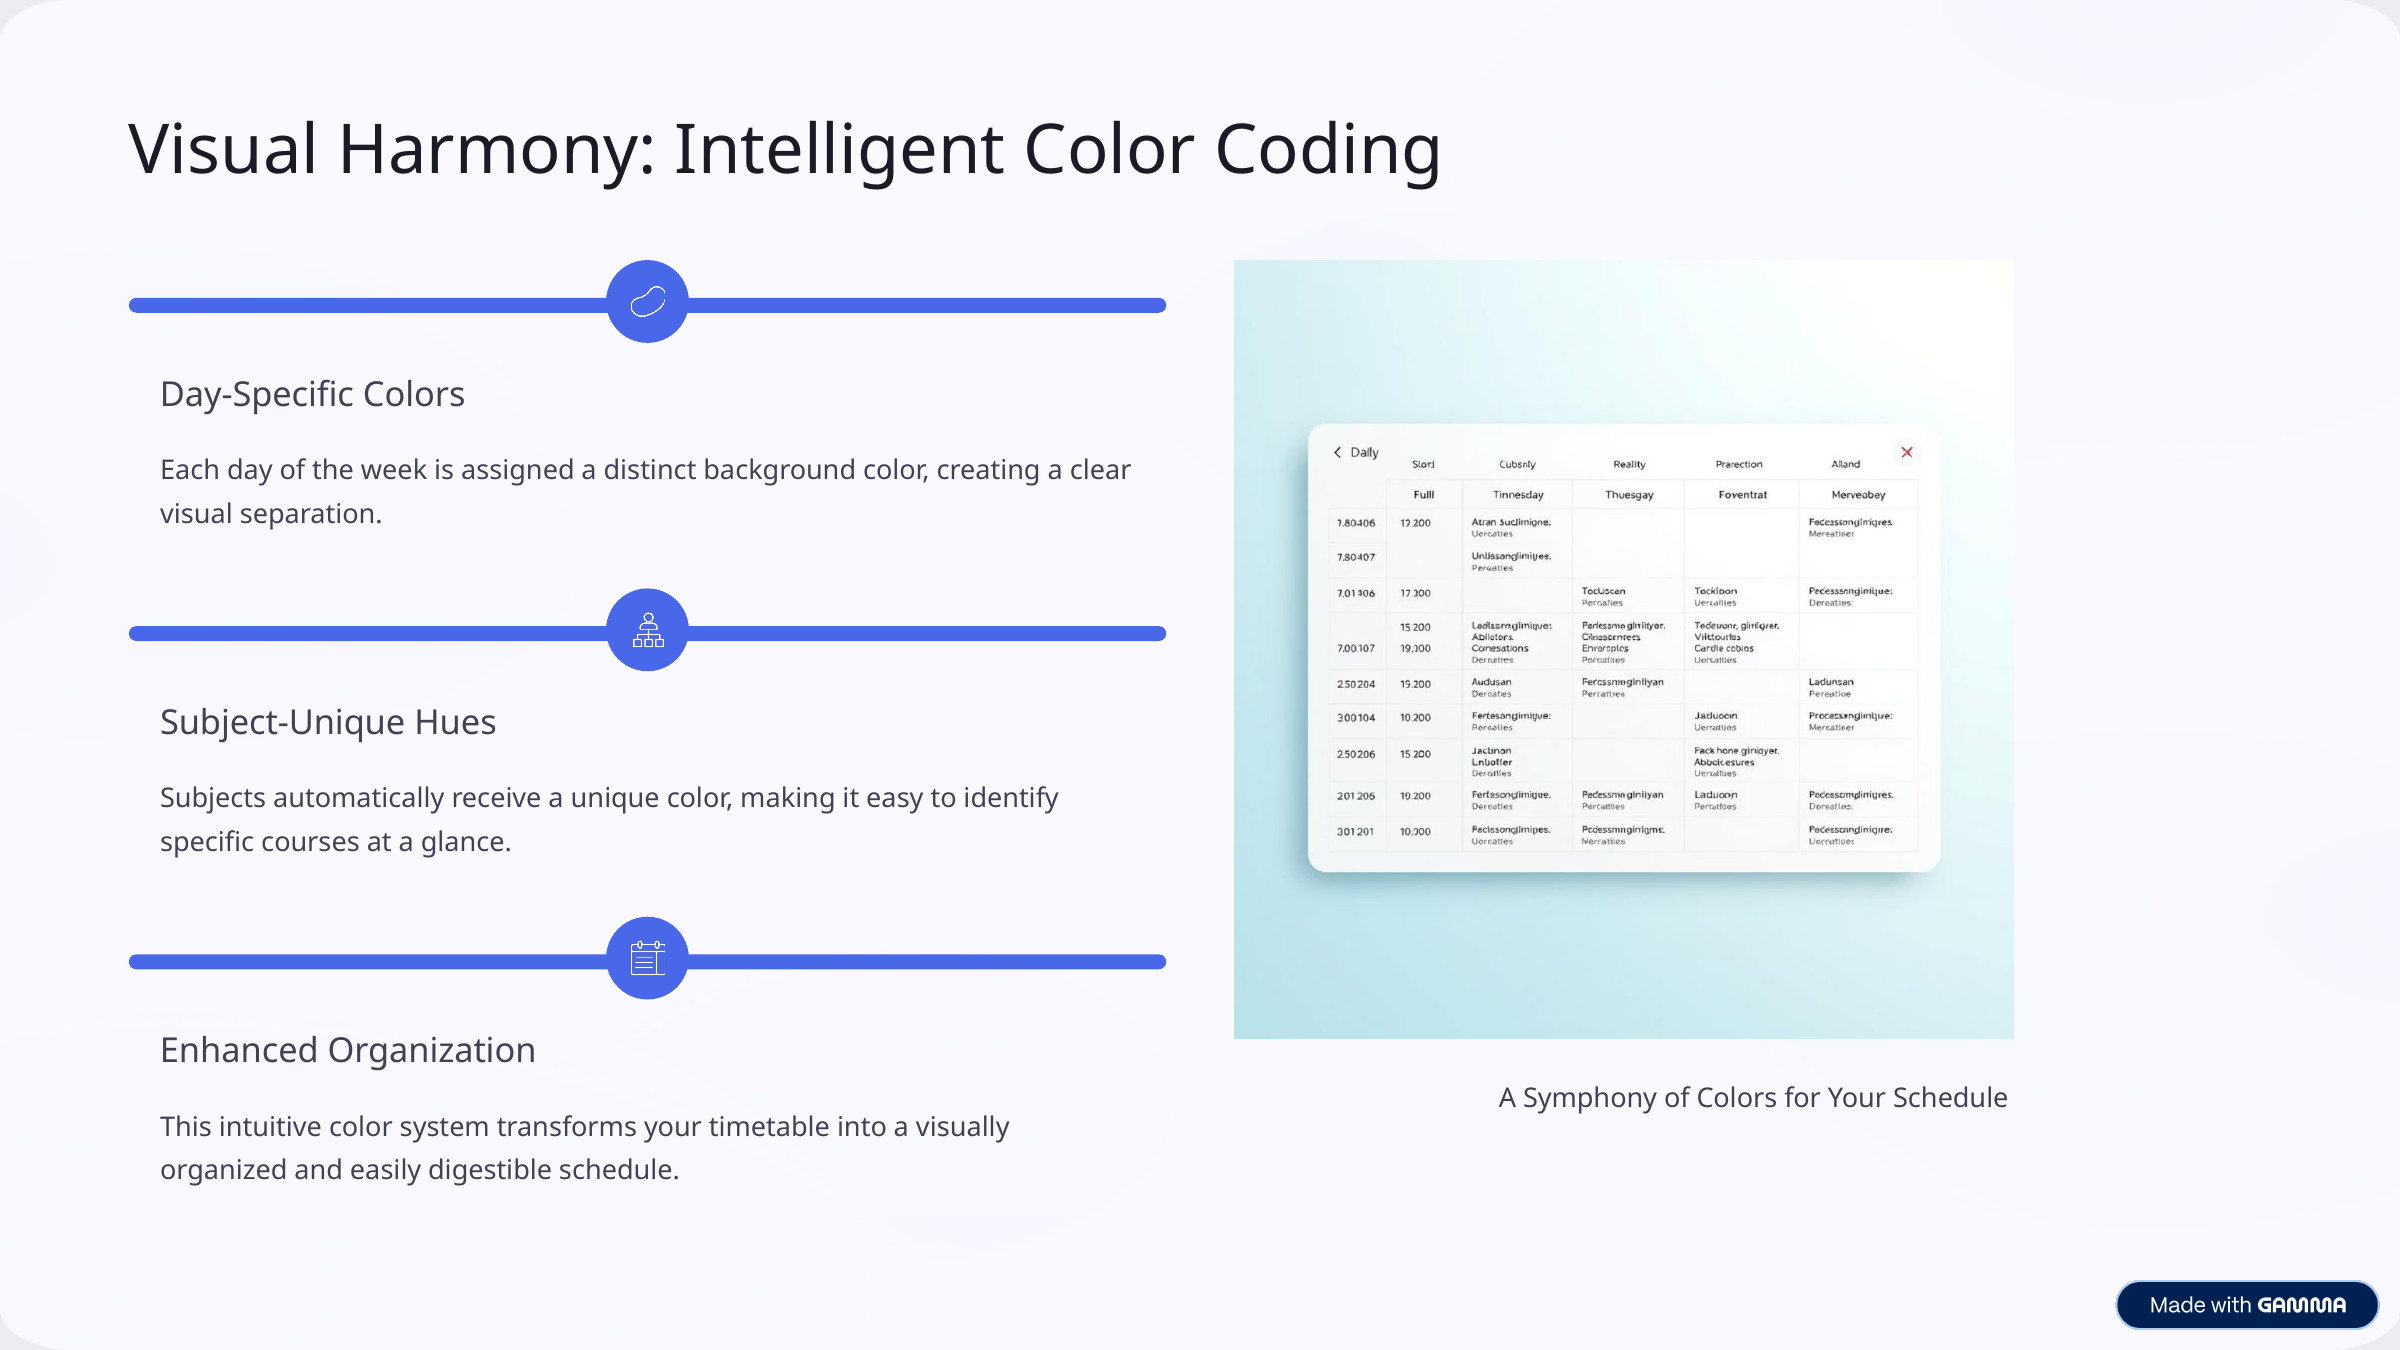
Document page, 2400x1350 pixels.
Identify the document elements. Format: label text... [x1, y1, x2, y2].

text_box [688, 297, 1167, 313]
text_box [606, 260, 689, 343]
text_box [128, 967, 1167, 1218]
text_box This intuitive color system transforms your timetable into a visually organized and easily digestible schedule. [160, 1097, 1135, 1187]
text_box [688, 626, 1167, 642]
text_box [606, 588, 689, 672]
text_box [606, 916, 689, 1000]
picture [1234, 260, 2014, 1039]
picture [630, 609, 665, 651]
text_box Subject-Unique Hues [160, 698, 506, 742]
text_box [128, 626, 607, 642]
text_box A Symphony of Colors for Your Schedule [1234, 1069, 2273, 1114]
text_box Subjects automatically receive a unique color, making it easy to identify specific courses at a glance. [160, 769, 1135, 858]
text_box Enhanced Organization [160, 1027, 549, 1071]
text_box [128, 311, 1167, 561]
text_box Visual Harmony: Intelligent Color Coding [128, 101, 1466, 188]
picture [630, 280, 665, 323]
text_box Day-Specific Colors [160, 370, 506, 414]
text_box [128, 297, 607, 313]
text_box [688, 954, 1167, 970]
text_box Each day of the week is assigned a distinct background color, creating a clear visual separation. [160, 441, 1135, 530]
text_box [128, 639, 1167, 890]
picture [630, 937, 665, 979]
picture [2106, 1271, 2389, 1339]
text_box [128, 954, 607, 970]
